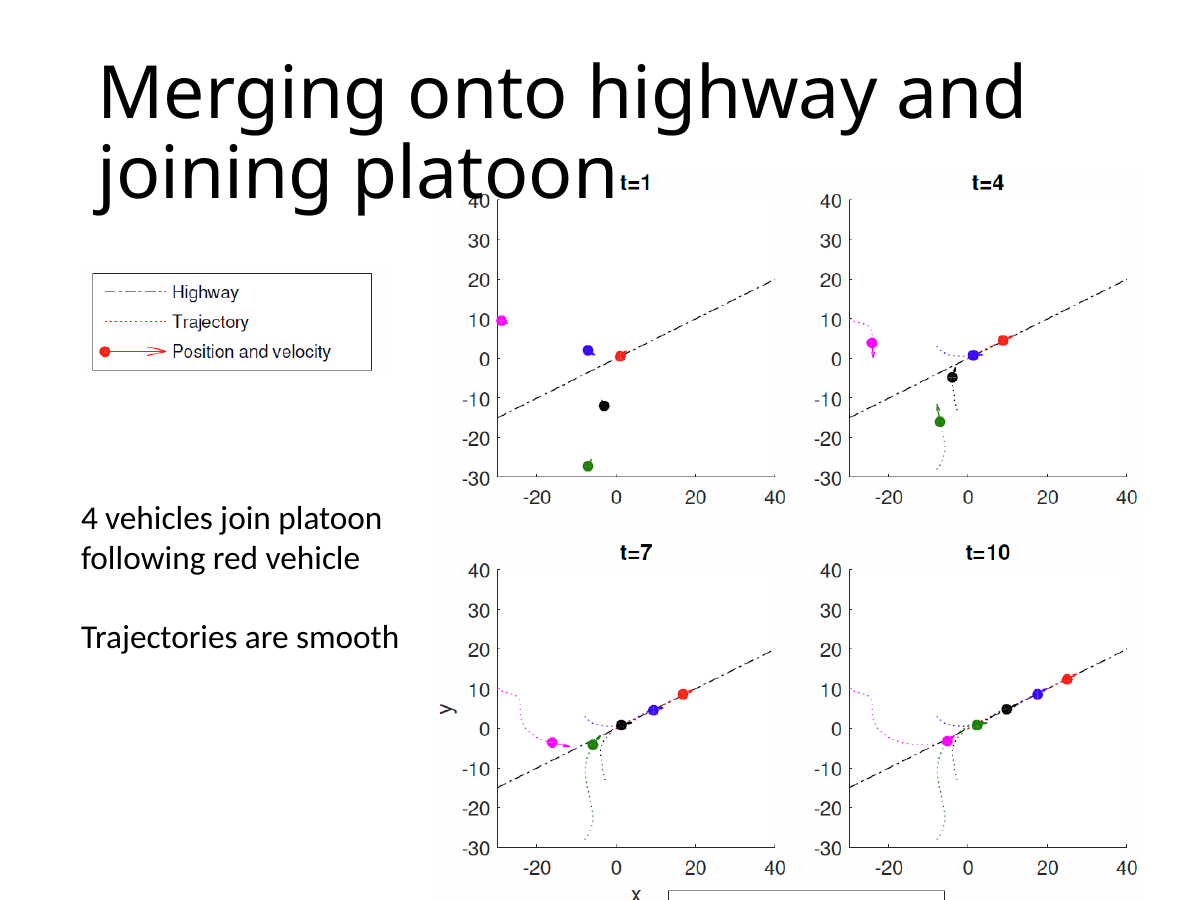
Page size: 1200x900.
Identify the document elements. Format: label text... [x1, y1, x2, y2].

picture [433, 174, 1140, 900]
text_box 4 vehicles join platoon following red vehicle Trajectories are smooth [66, 488, 433, 663]
picture [82, 269, 386, 375]
title Merging onto highway and joining platoon [82, 47, 1118, 222]
